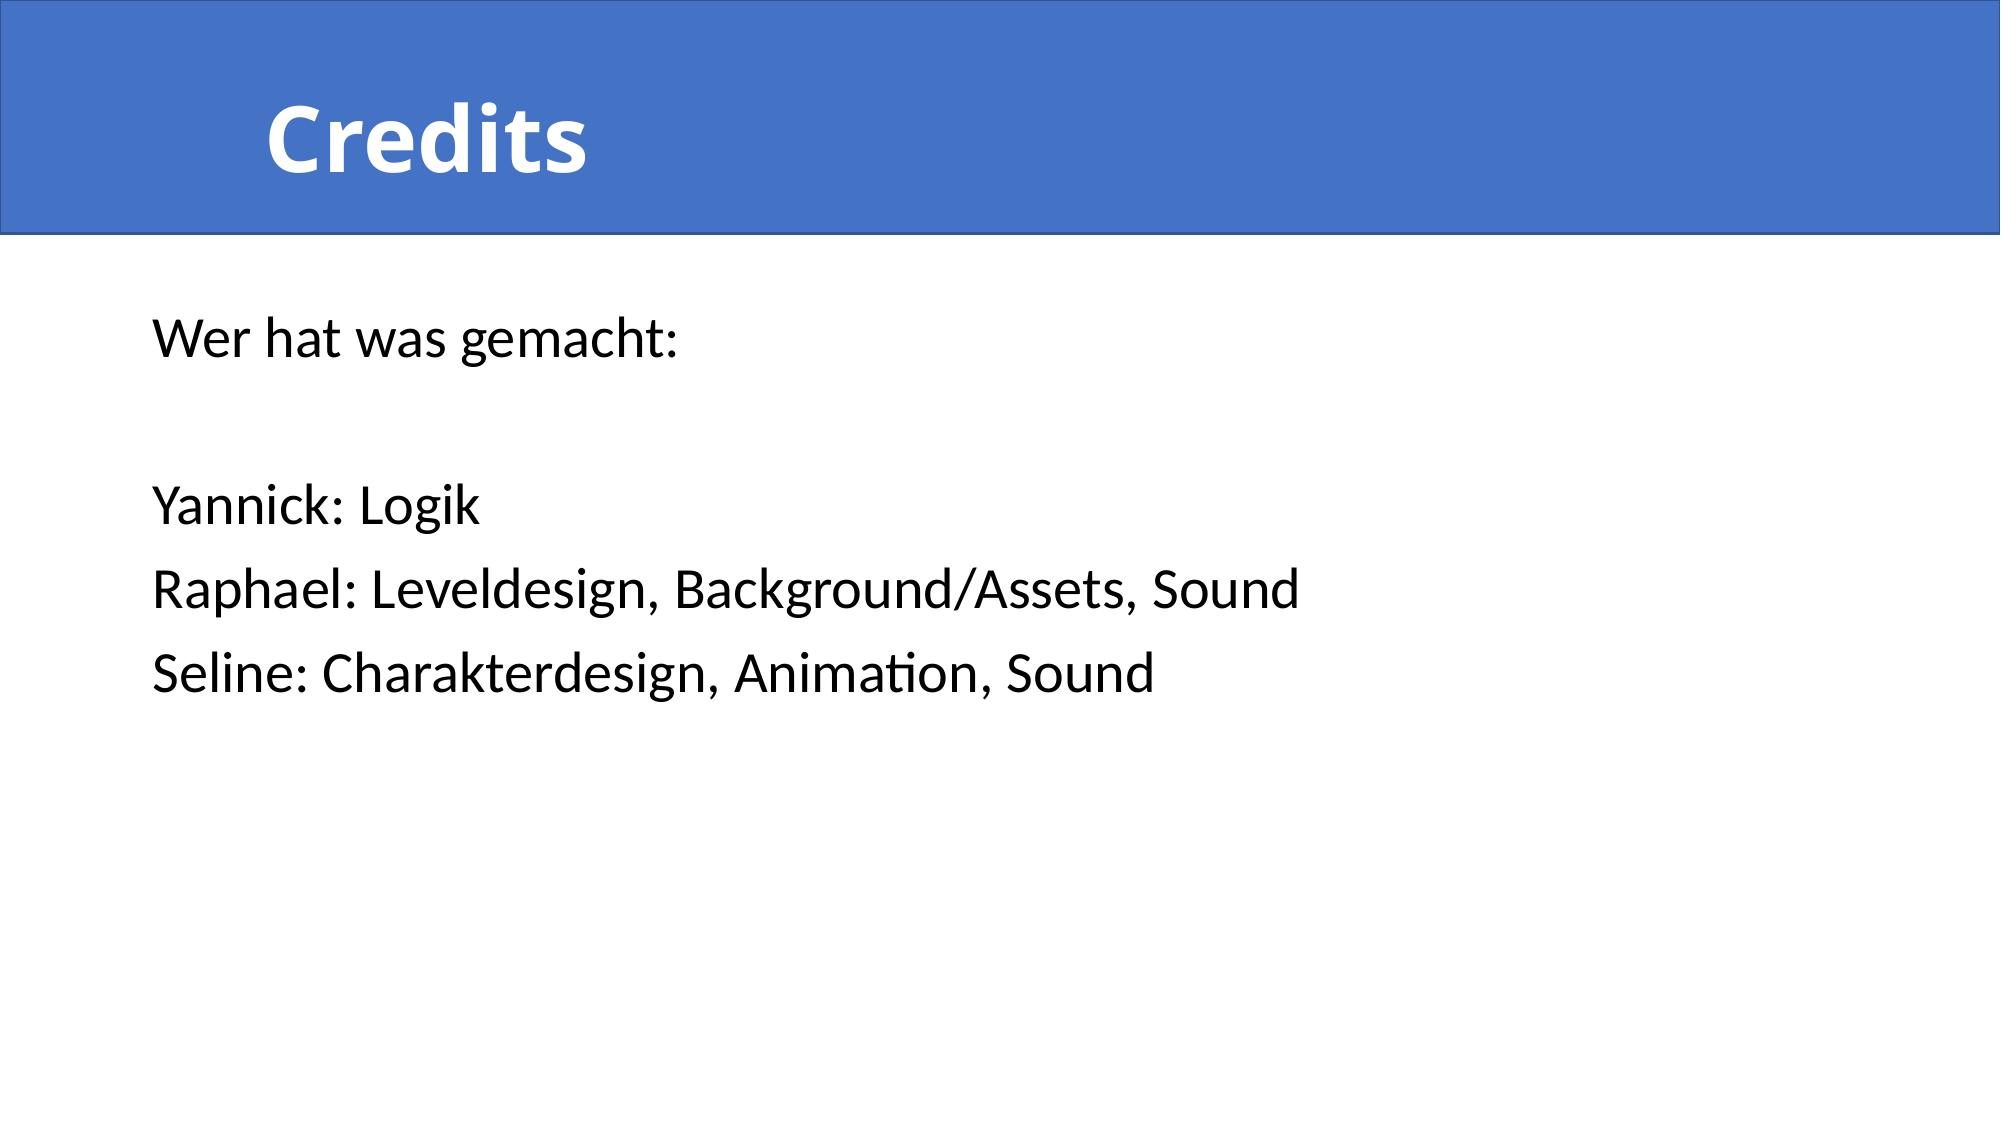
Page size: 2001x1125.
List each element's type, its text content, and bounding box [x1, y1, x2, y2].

list Wer hat was gemacht: Yannick: Logik Raphael: Leveldesign, Background/Assets, Sound Seline: Charakterdesign, Animation, Sound [137, 299, 1863, 1014]
text_box [0, 0, 2000, 235]
text_box Credits [249, 72, 1750, 215]
